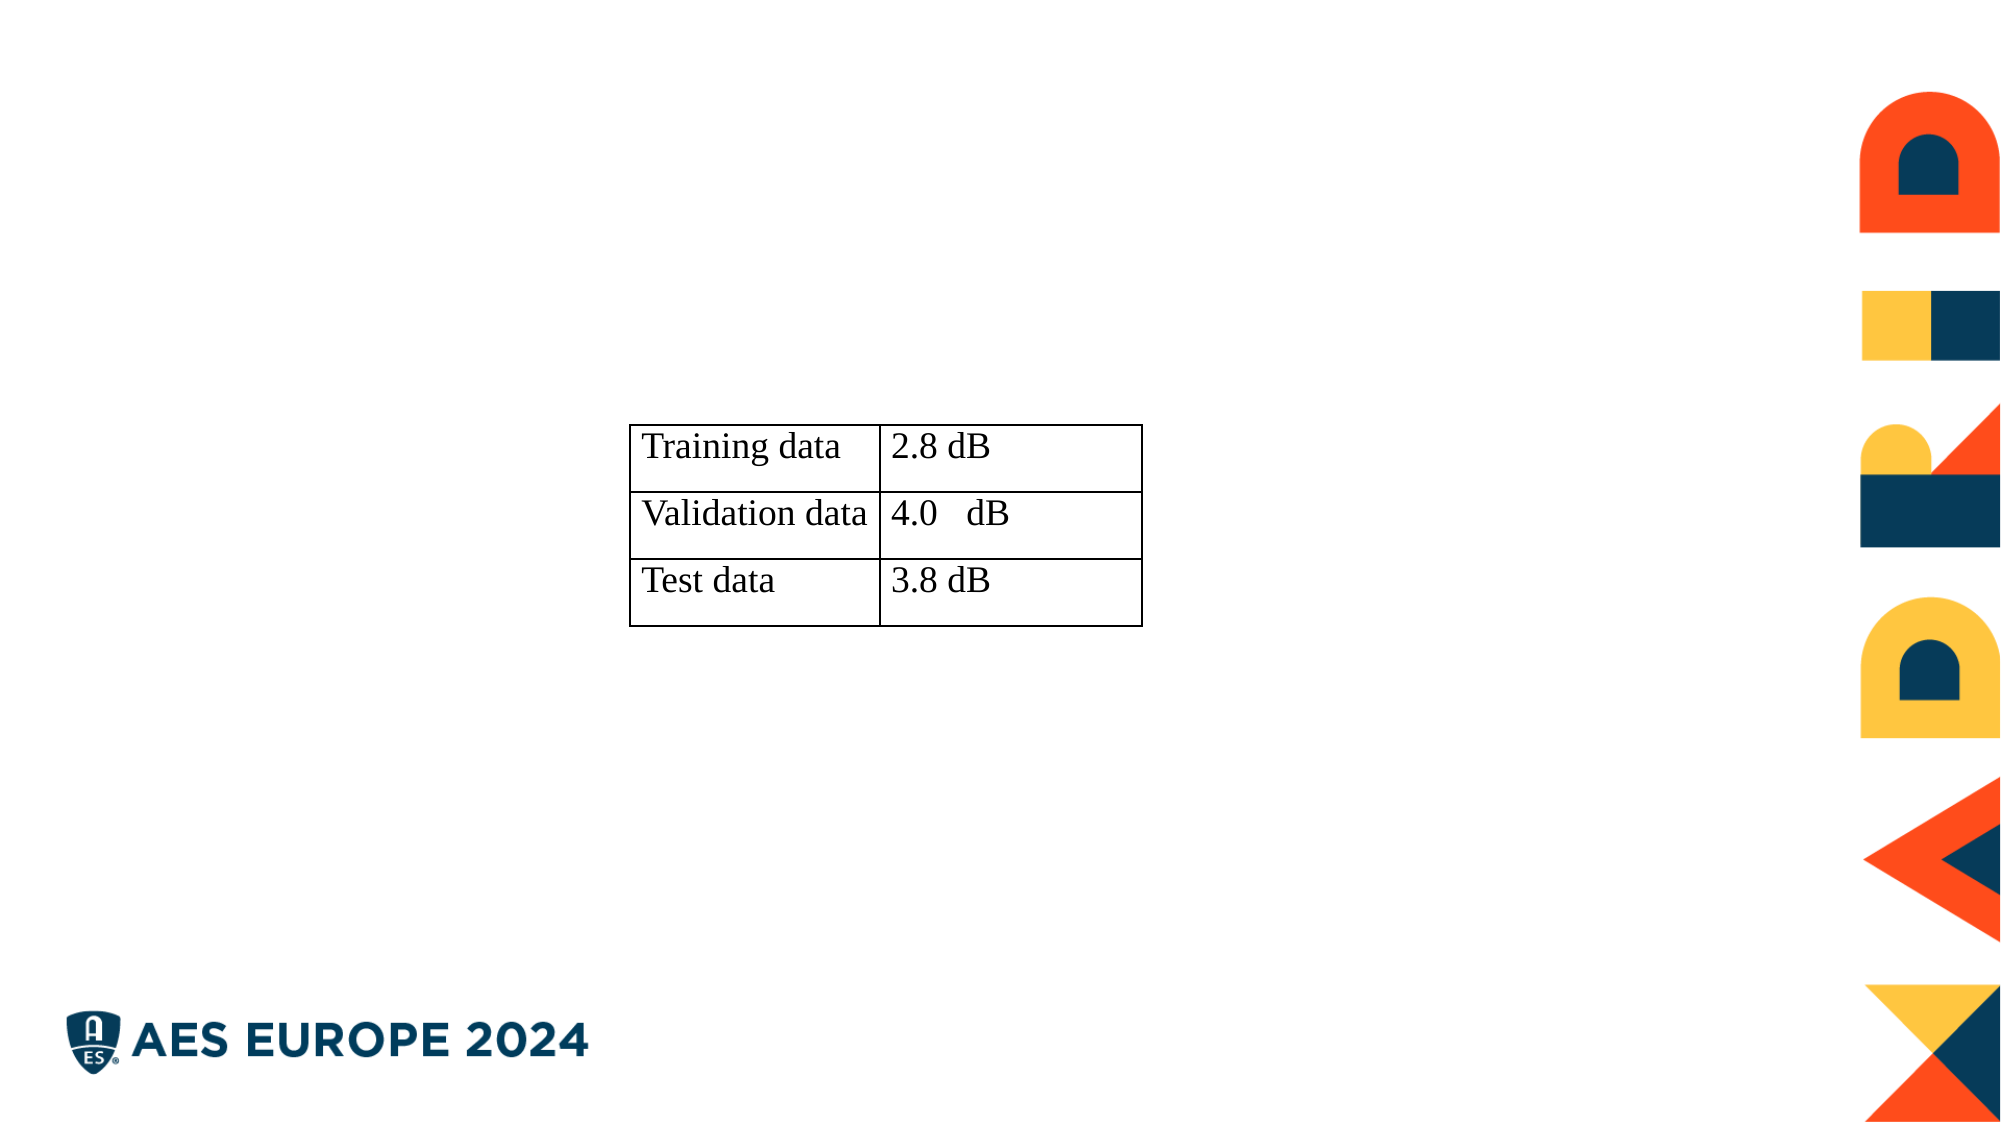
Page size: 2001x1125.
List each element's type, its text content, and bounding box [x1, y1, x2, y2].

table_header 2.8 dB [881, 426, 1141, 491]
table_header Training data [631, 426, 879, 491]
table_cell 3.8 dB [881, 560, 1141, 625]
table_cell Validation data [631, 493, 879, 558]
table_cell Test data [631, 560, 879, 625]
table_cell 4.0 dB [881, 493, 1141, 558]
picture [0, 0, 2001, 1125]
